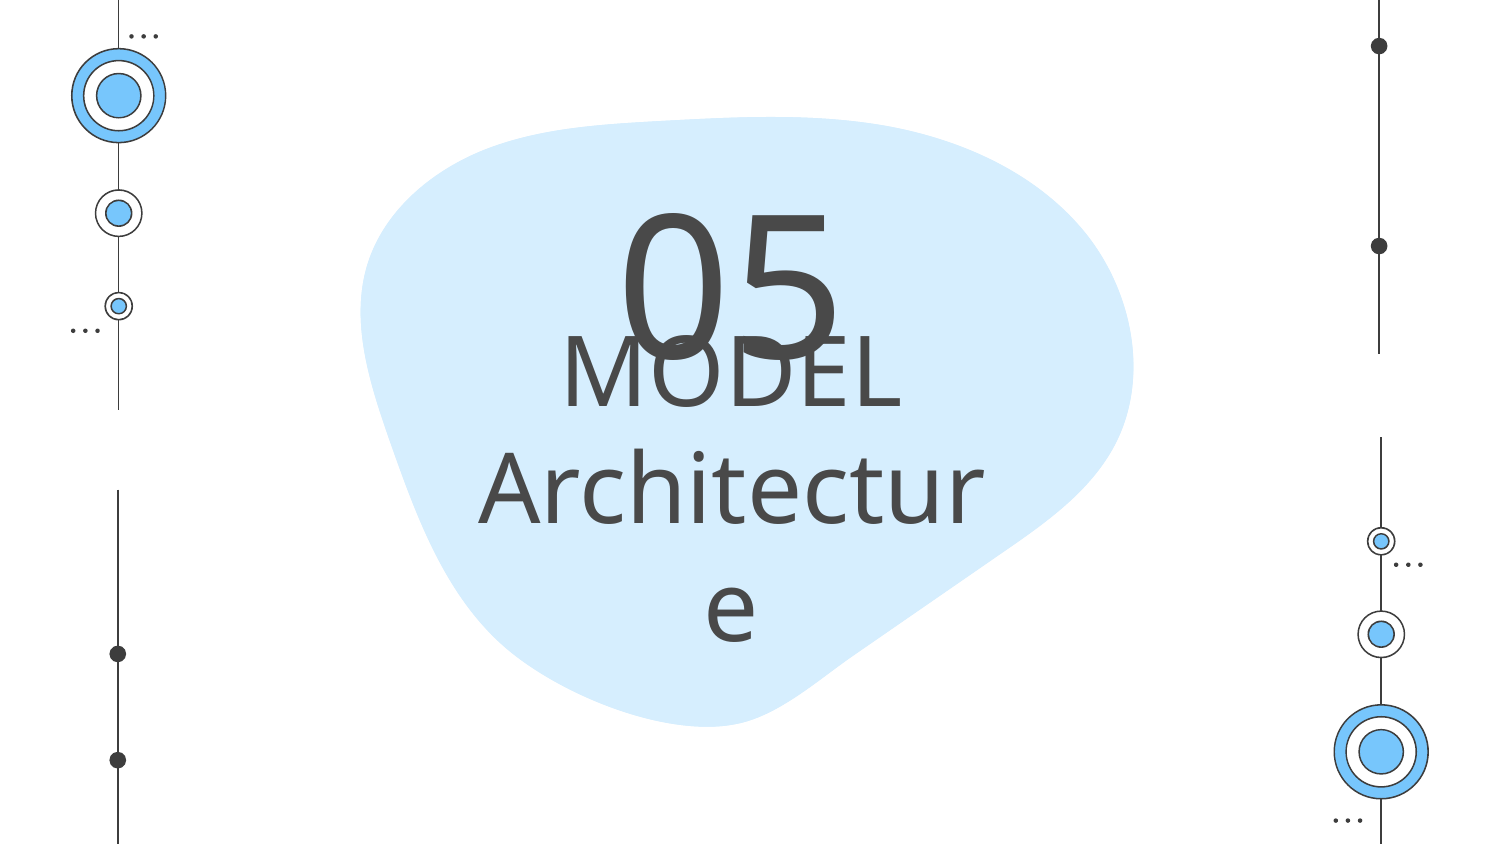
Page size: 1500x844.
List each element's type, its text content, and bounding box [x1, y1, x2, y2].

title 05 [487, 190, 975, 366]
title MODEL Architecture [437, 418, 1025, 551]
